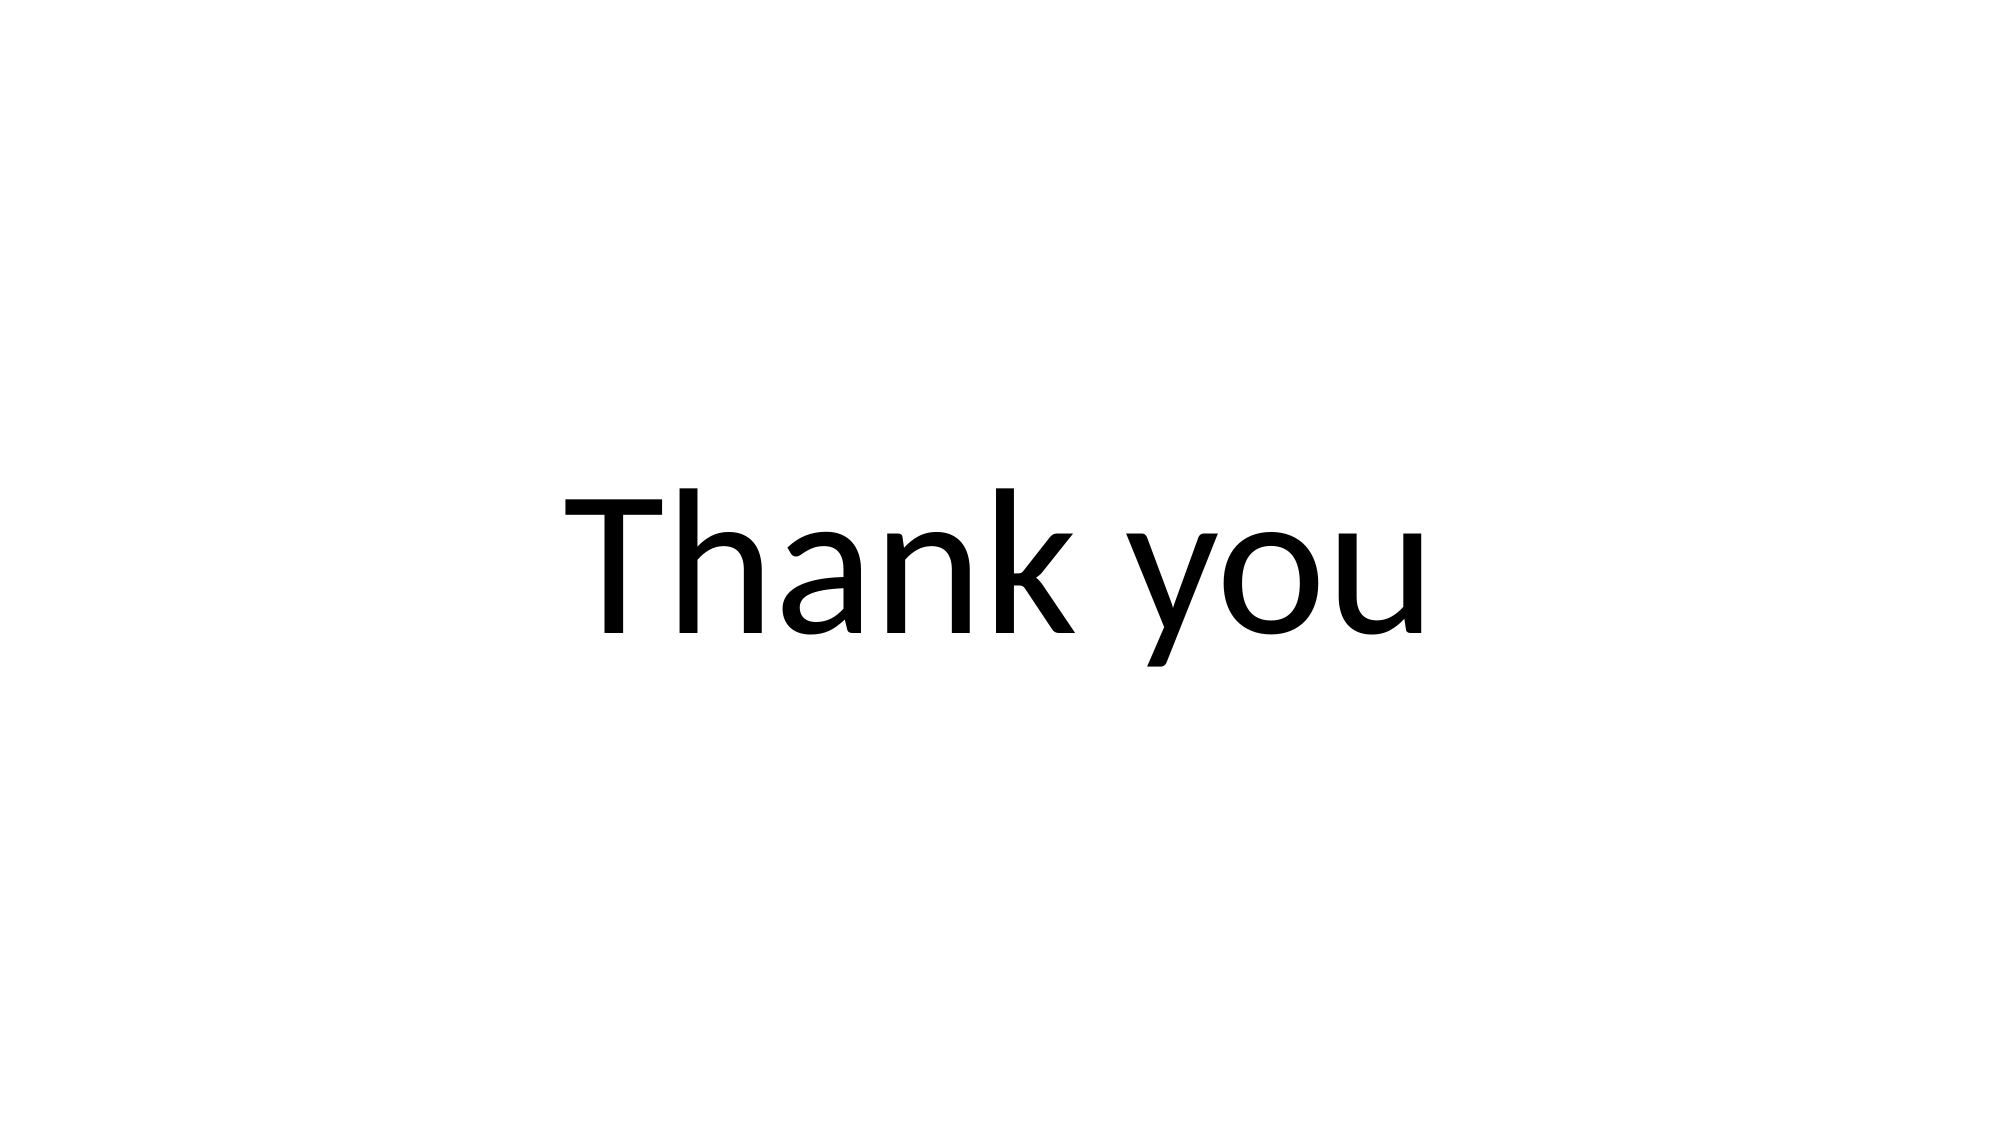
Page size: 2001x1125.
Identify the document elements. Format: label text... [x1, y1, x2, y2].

list Thank you [137, 445, 1863, 680]
